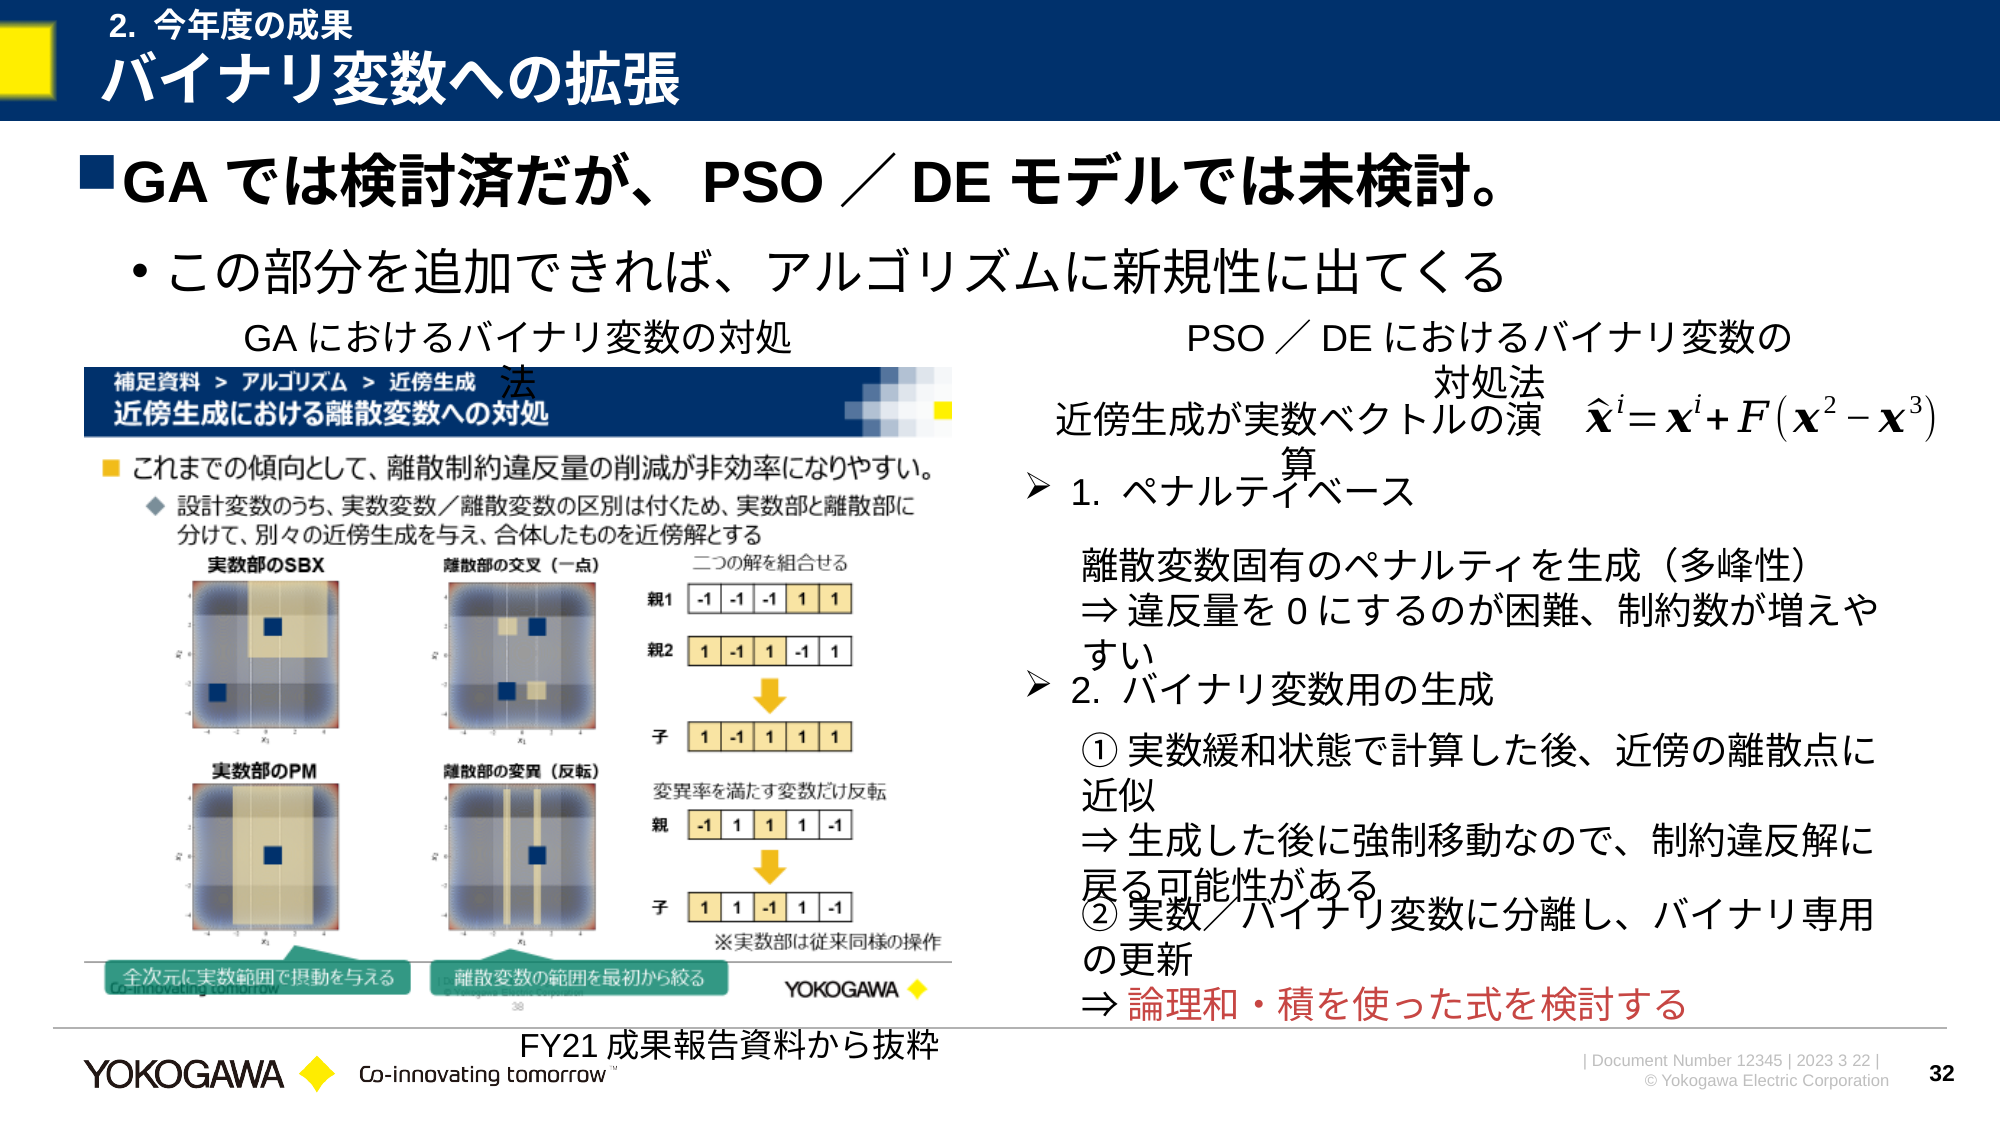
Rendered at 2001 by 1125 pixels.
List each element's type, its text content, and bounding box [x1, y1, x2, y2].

picture [0, 6, 69, 115]
text_box 1. ペナルティベース [1008, 460, 1790, 521]
picture [84, 367, 953, 1018]
text_box 2. バイナリ変数用の生成 [1008, 658, 1790, 719]
text_box 近傍生成が実数ベクトルの演算 [1027, 389, 1572, 494]
text_box FY21成果報告資料から抜粋 [484, 1017, 975, 1072]
text_box ②実数／バイナリ変数に分離し、バイナリ専用の更新 ⇒論理和・積を使った式を検討する [1066, 884, 1914, 1034]
text_box GAにおけるバイナリ変数の対処法 [227, 306, 809, 367]
text_box GAでは検討済だが、PSO／DEモデルでは未検討。 この部分を追加できれば、アルゴリズムに新規性に出てくる [60, 144, 1949, 284]
text_box 2. 今年度の成果 [94, 0, 836, 52]
title バイナリ変数への拡張 [84, 39, 1955, 125]
slide_number 32 [1904, 1042, 1970, 1103]
picture [83, 1055, 617, 1093]
text_box PSO／DEにおけるバイナリ変数の対処法 [1153, 306, 1827, 412]
text_box ①実数緩和状態で計算した後、近傍の離散点に近似 ⇒生成した後に強制移動なので、制約違反解に戻る可能性がある [1066, 719, 1914, 884]
text_box 離散変数固有のペナルティを生成（多峰性） ⇒違反量を0にするのが困難、制約数が増えやすい [1066, 534, 1914, 685]
